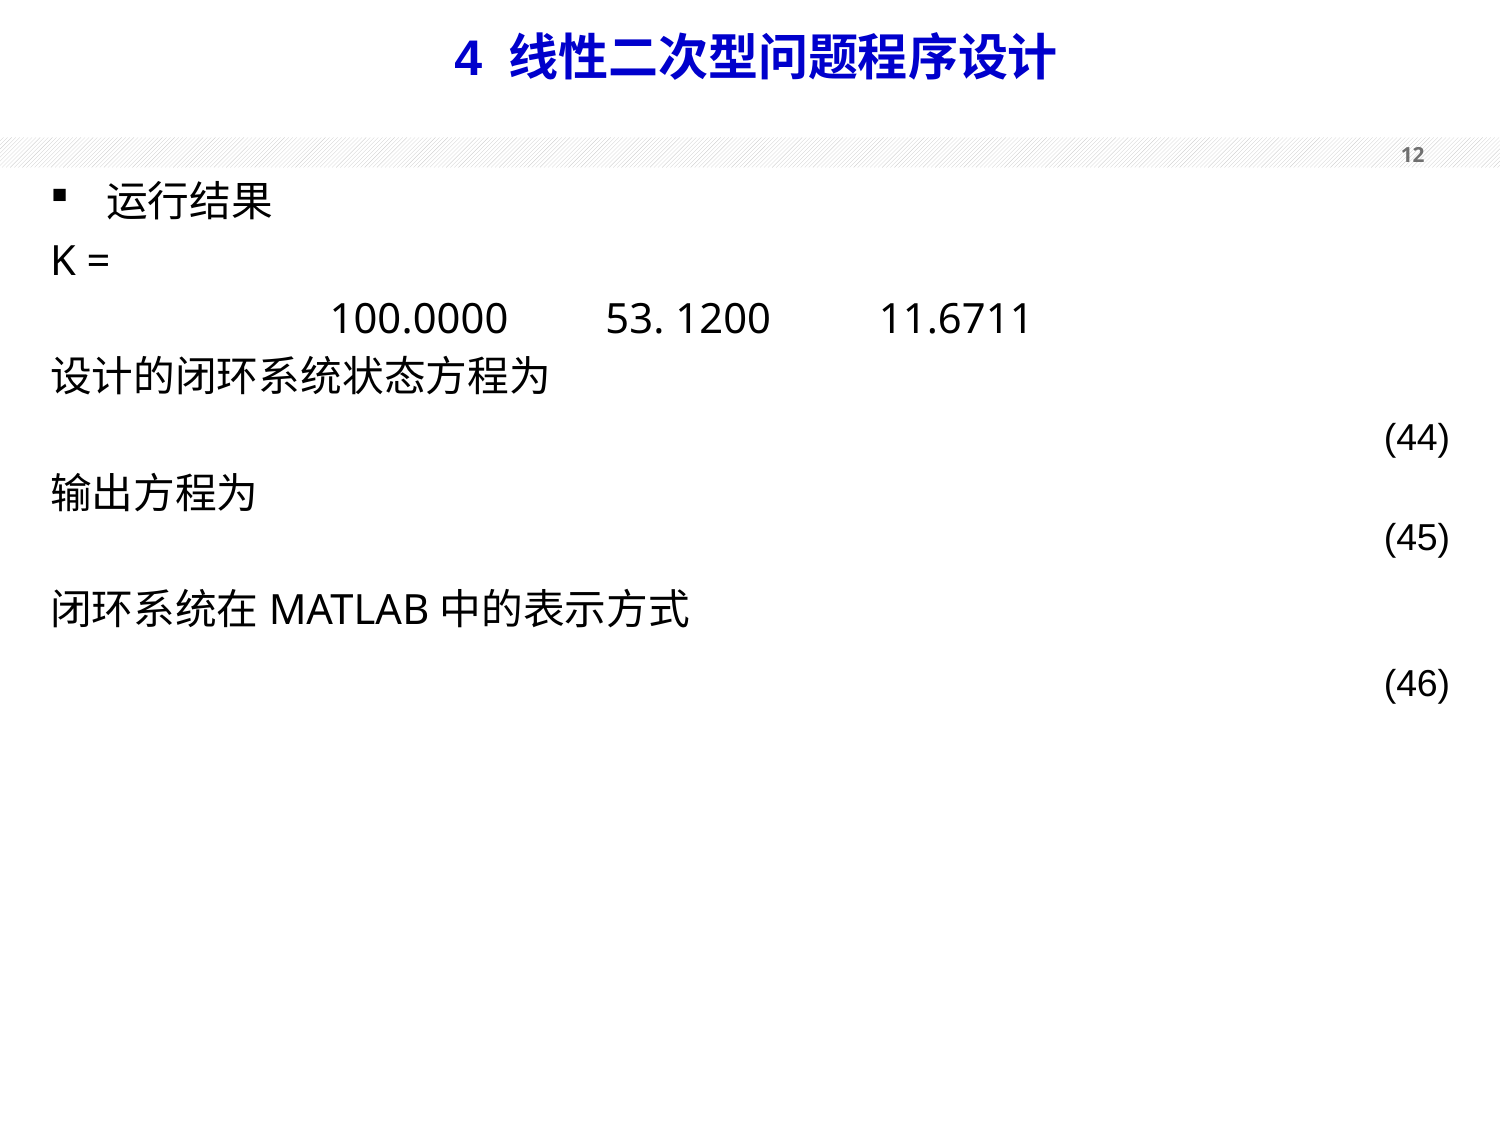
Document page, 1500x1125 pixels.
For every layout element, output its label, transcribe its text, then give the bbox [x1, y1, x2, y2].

text_box [287, 362, 318, 423]
text_box (45) [1368, 505, 1500, 566]
text_box (44) [1368, 405, 1500, 465]
title 4 线性二次型问题程序设计 [50, 24, 1463, 133]
text_box (46) [1368, 651, 1500, 711]
